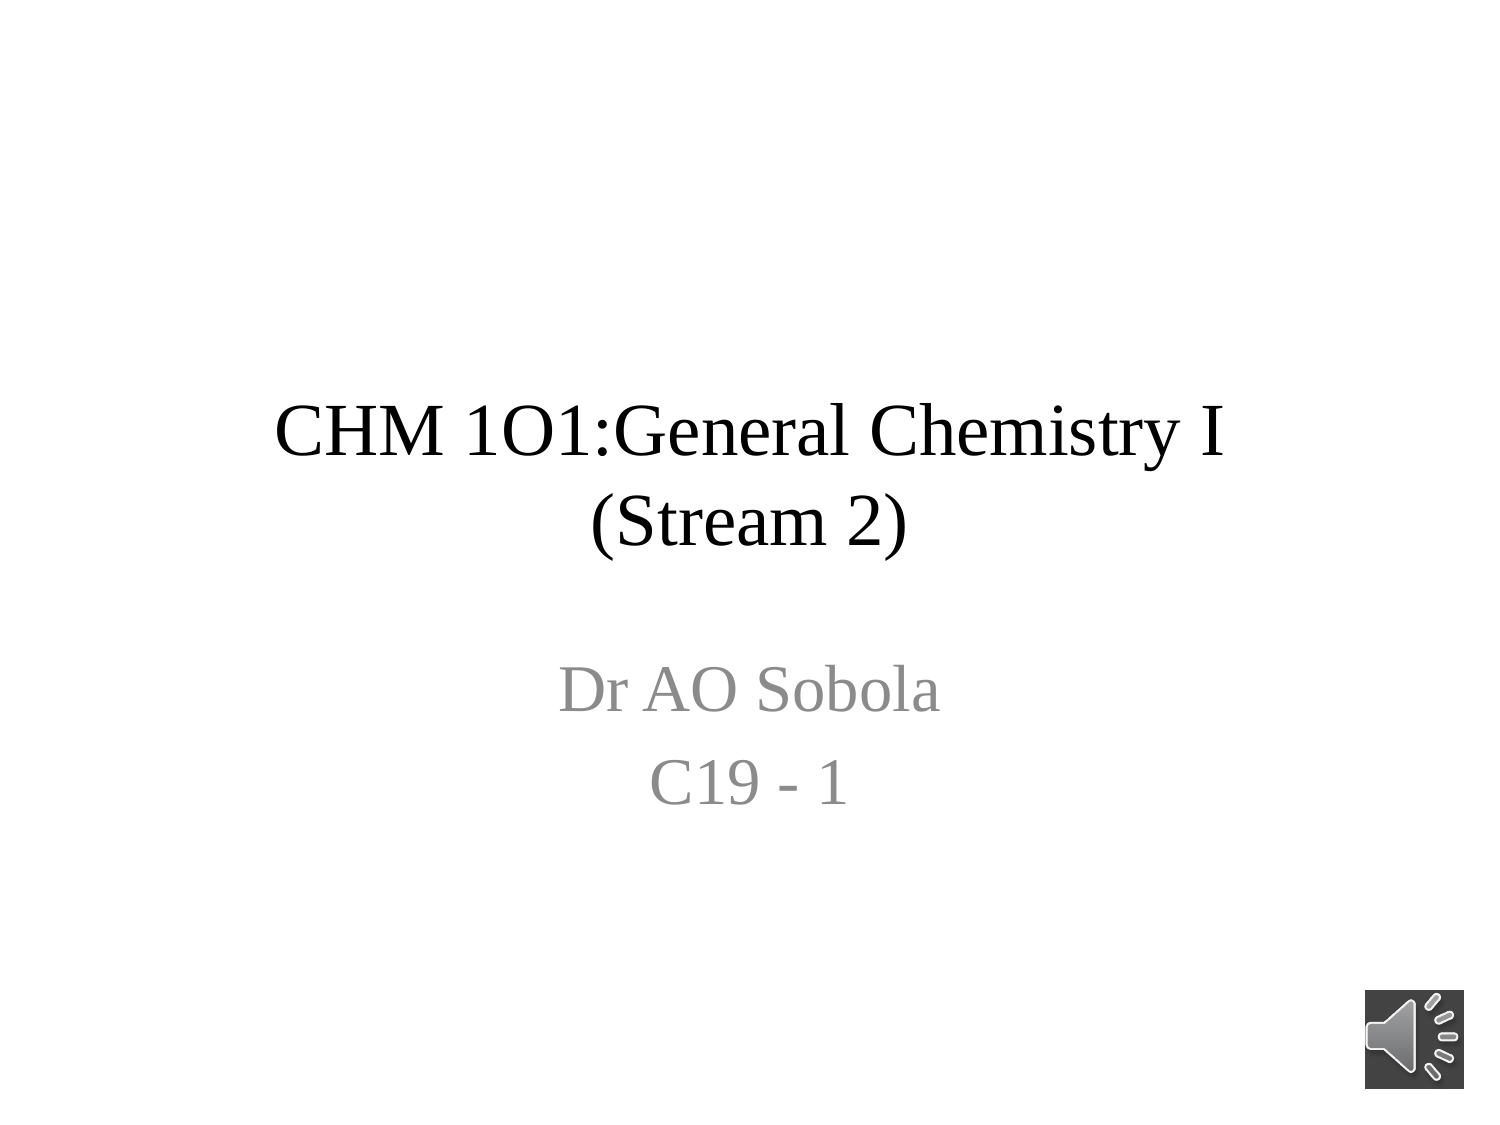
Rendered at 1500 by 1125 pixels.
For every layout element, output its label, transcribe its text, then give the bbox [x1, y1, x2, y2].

title CHM 1O1:General Chemistry I (Stream 2) [112, 349, 1388, 591]
subtitle Dr AO Sobola C19 - 1 [225, 637, 1275, 925]
picture [1364, 989, 1465, 1090]
